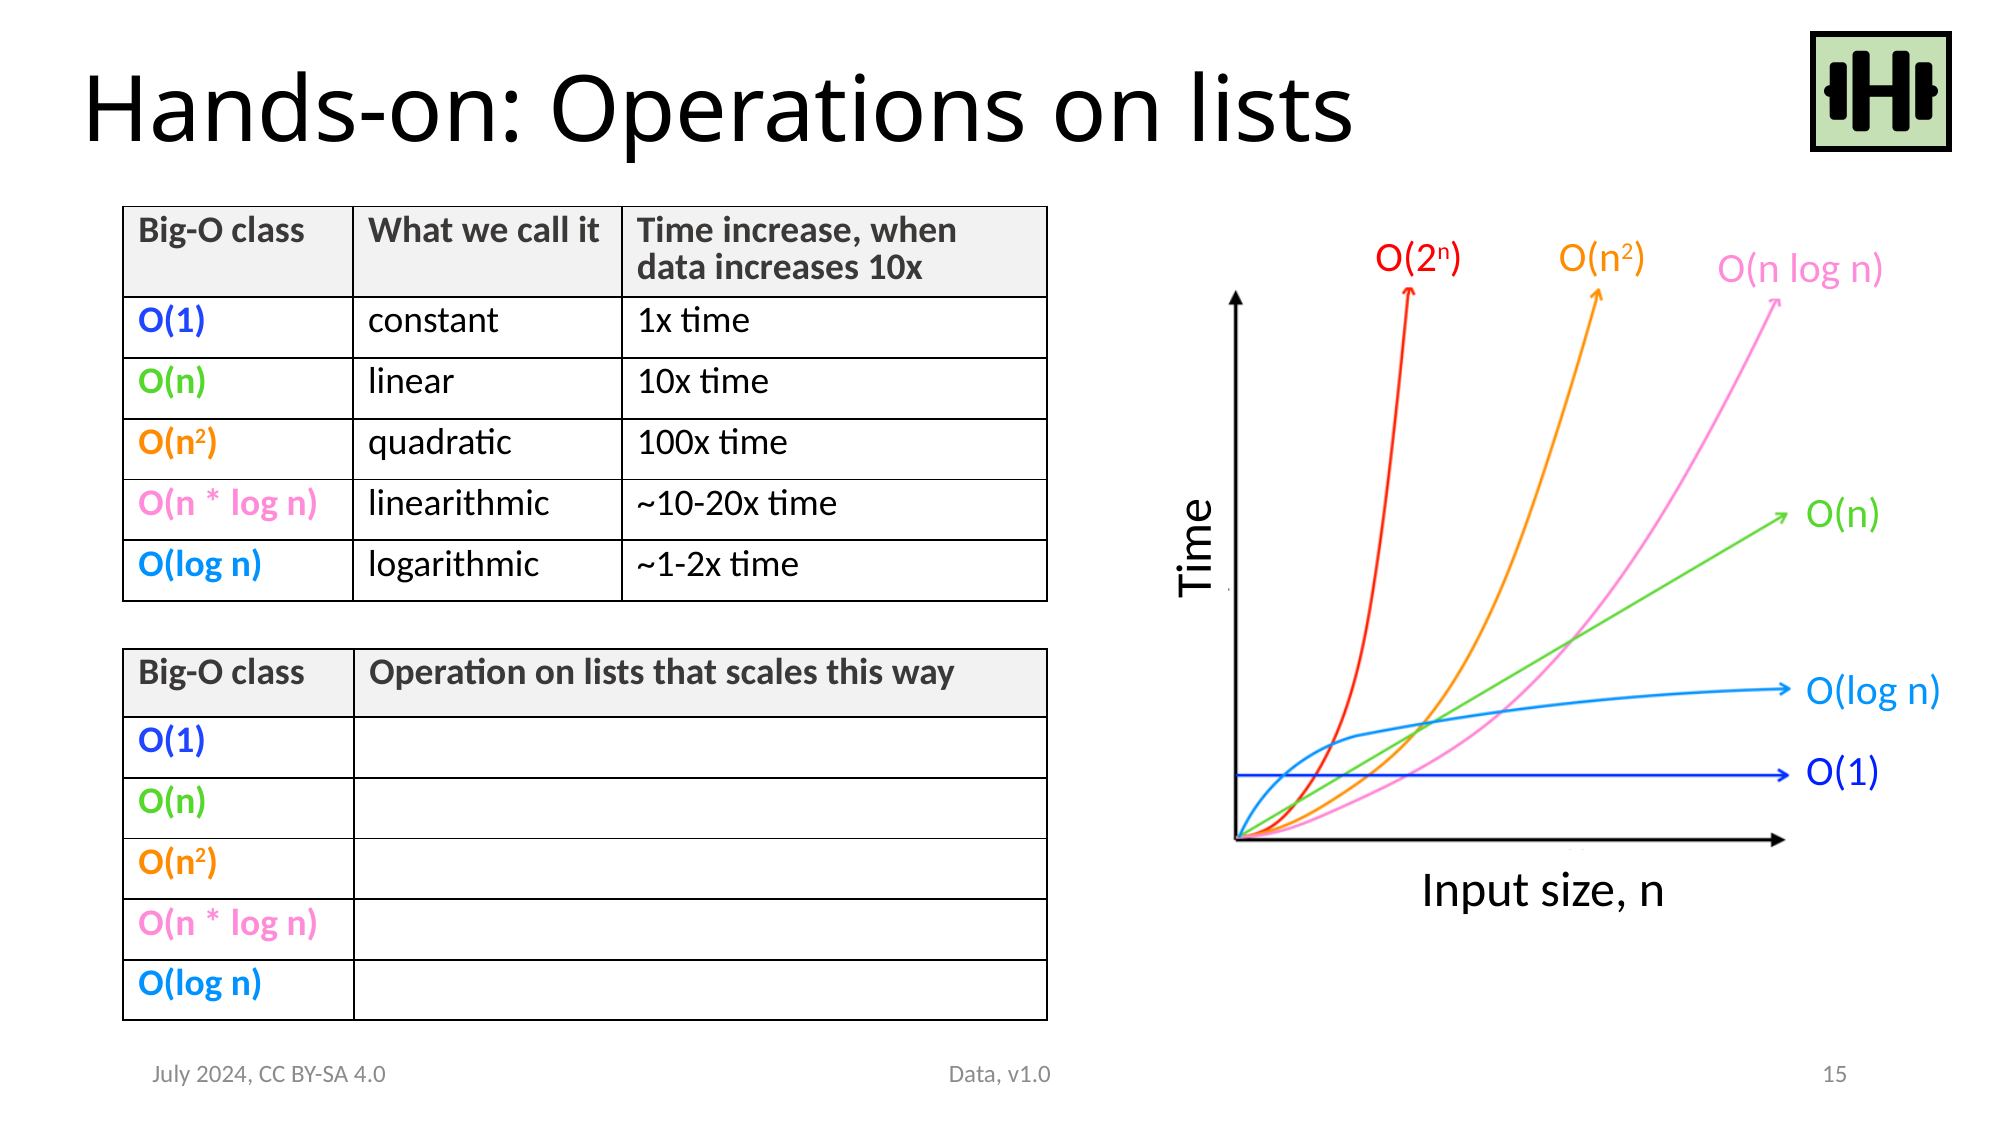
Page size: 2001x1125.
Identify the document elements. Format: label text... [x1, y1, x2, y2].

table_header Big-O class [124, 207, 352, 296]
table_cell O(n * log n) [124, 480, 352, 539]
table_cell O(n * log n) [124, 900, 353, 959]
table_cell O(1) [124, 718, 353, 777]
table_cell [355, 718, 1046, 777]
table_cell quadratic [354, 420, 621, 479]
title Hands-on: Operations on lists [66, 37, 1934, 186]
table_cell 1x time [623, 298, 1046, 357]
table_header Operation on lists that scales this way [355, 650, 1046, 716]
table_cell [355, 900, 1046, 959]
table_header Big-O class [124, 650, 353, 716]
table_cell ~10-20x time [623, 480, 1046, 539]
footer Data, v1.0 [662, 1042, 1338, 1103]
table_cell O(log n) [124, 961, 353, 1019]
table_cell [355, 779, 1046, 838]
table_cell O(1) [124, 298, 352, 357]
table_cell linear [354, 359, 621, 418]
picture [1824, 45, 1938, 137]
table_cell linearithmic [354, 480, 621, 539]
table_cell O(n2) [124, 420, 352, 479]
table_cell logarithmic [354, 541, 621, 600]
text_box [1812, 33, 1950, 150]
table_header Time increase, when data increases 10x [623, 207, 1046, 296]
table_cell [355, 839, 1046, 898]
table_cell constant [354, 298, 621, 357]
table_cell O(n) [124, 779, 353, 838]
table_cell O(n2) [124, 839, 353, 898]
table_cell [355, 961, 1046, 1019]
table_cell ~1-2x time [623, 541, 1046, 600]
table_cell O(log n) [124, 541, 352, 600]
table_cell 100x time [623, 420, 1046, 479]
slide_number 15 [1412, 1042, 1863, 1103]
table_header What we call it [354, 207, 621, 296]
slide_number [137, 1042, 588, 1103]
table_cell O(n) [124, 359, 352, 418]
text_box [1153, 199, 1969, 925]
table_cell 10x time [623, 359, 1046, 418]
